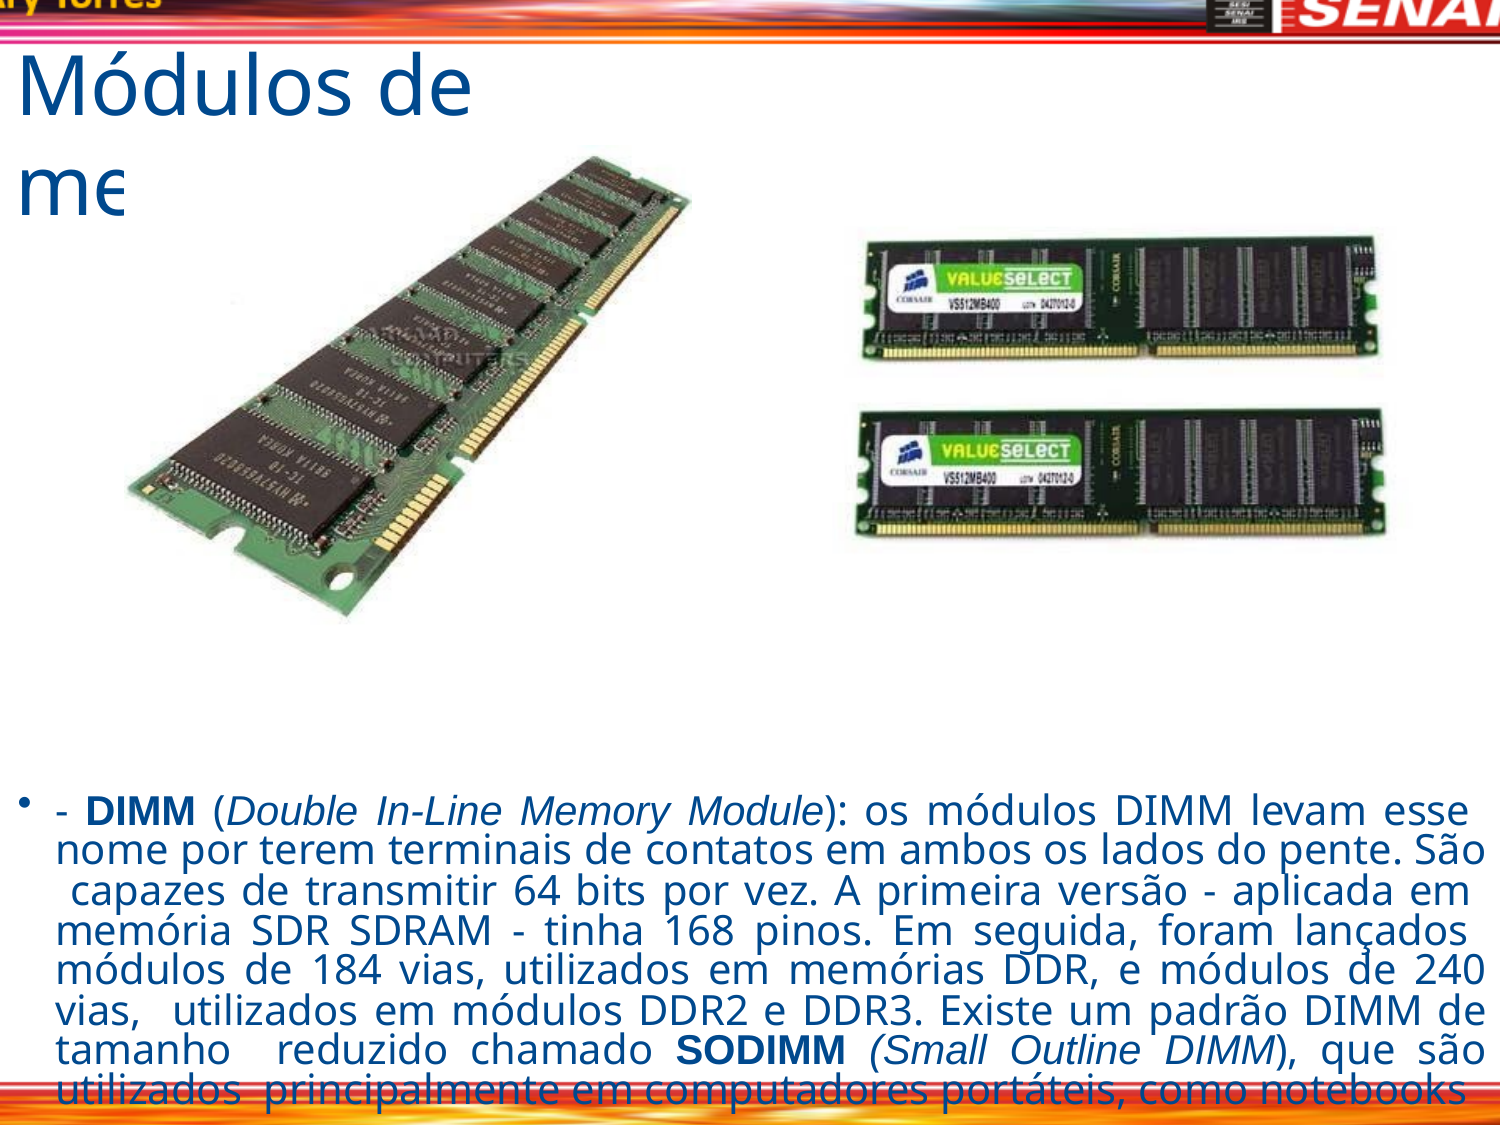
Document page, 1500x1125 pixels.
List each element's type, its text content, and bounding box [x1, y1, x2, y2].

text_box - DIMM (Double In-Line Memory Module): os módulos DIMM levam esse nome por terem terminais de contatos em ambos os lados do pente. São capazes de transmitir 64 bits por vez. A primeira versão - aplicada em memória SDR SDRAM - tinha 168 pinos. Em seguida, foram lançados módulos de 184 vias, utilizados em memórias DDR, e módulos de 240 vias, utilizados em módulos DDR2 e DDR3. Existe um padrão DIMM de tamanho reduzido chamado SODIMM (Small Outline DIMM), que são utilizados principalmente em computadores portáteis, como notebooks [15, 780, 1488, 1113]
title Módulos de memória [12, 29, 795, 233]
picture [0, 0, 1500, 1125]
